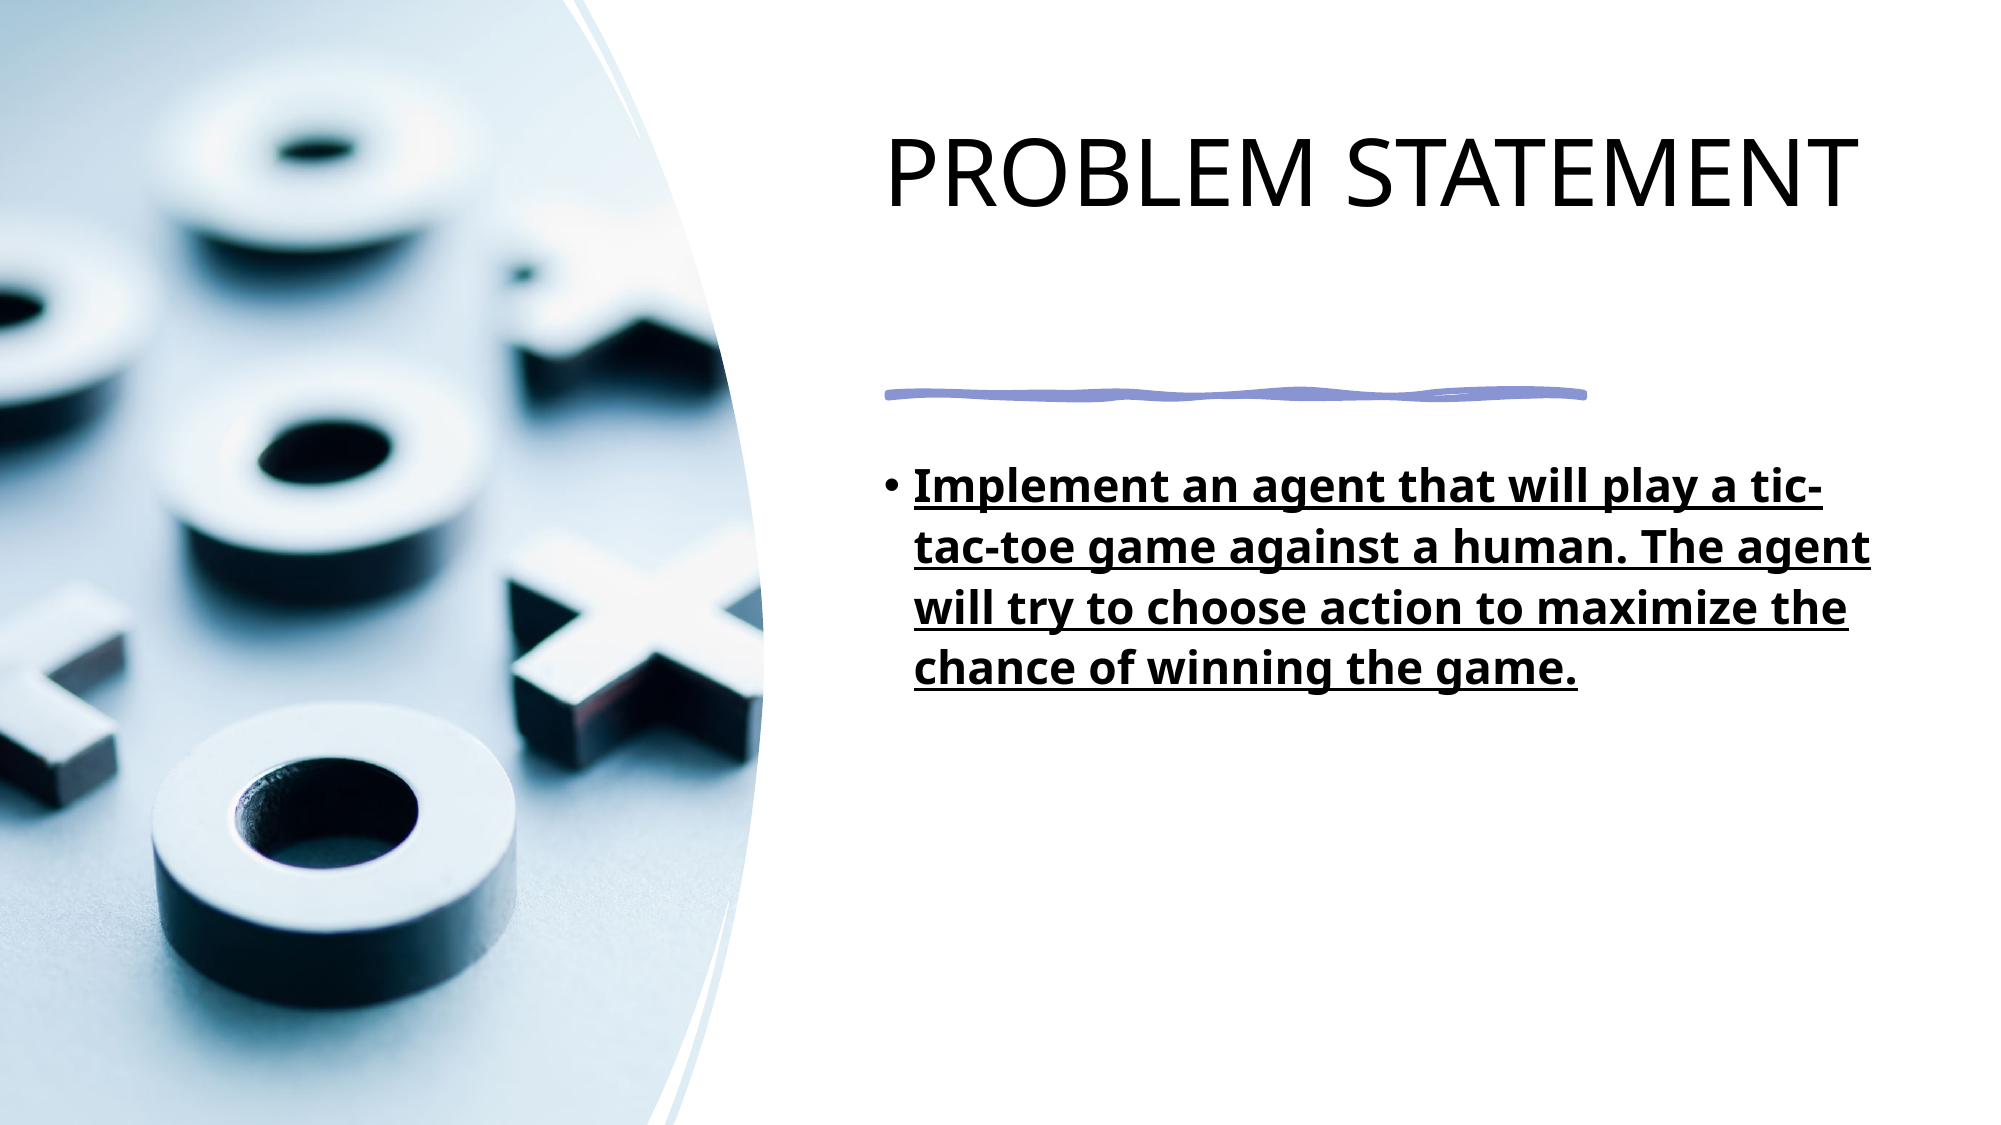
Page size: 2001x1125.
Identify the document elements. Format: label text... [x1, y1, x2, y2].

picture [0, 0, 764, 1125]
list Implement an agent that will play a tic-tac-toe game against a human. The agent will try to choose action to maximize the chance of winning the game. [869, 443, 1895, 704]
text_box [886, 388, 1586, 401]
text_box [764, 0, 2000, 1125]
title PROBLEM STATEMENT [869, 53, 1895, 347]
